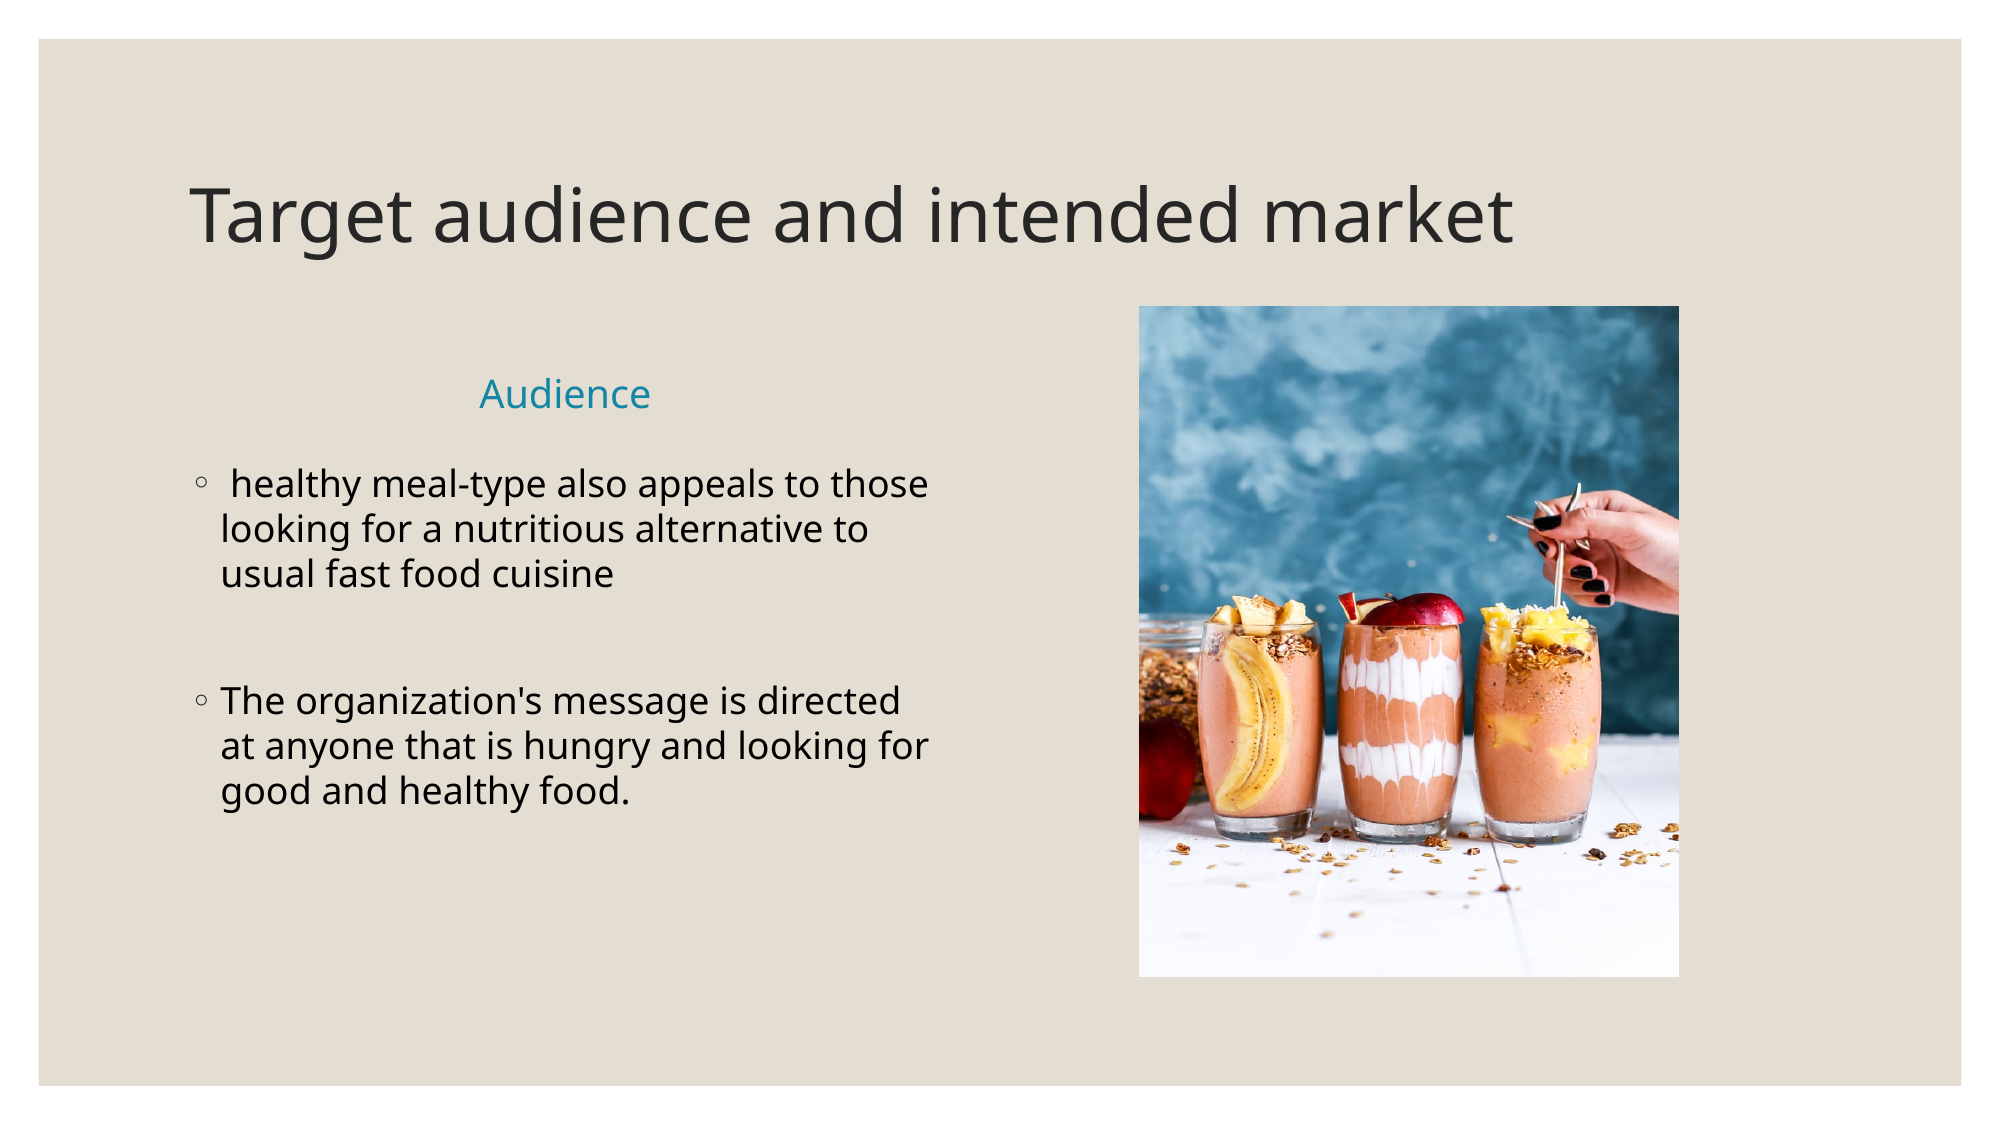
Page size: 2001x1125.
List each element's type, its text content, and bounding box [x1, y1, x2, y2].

list healthy meal-type also appeals to those looking for a nutritious alternative to usual fast food cuisine The organization's message is directed at anyone that is hungry and looking for good and healthy food. [175, 452, 956, 978]
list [1139, 306, 1679, 978]
list Audience [175, 340, 956, 446]
title Target audience and intended market [174, 105, 1825, 331]
